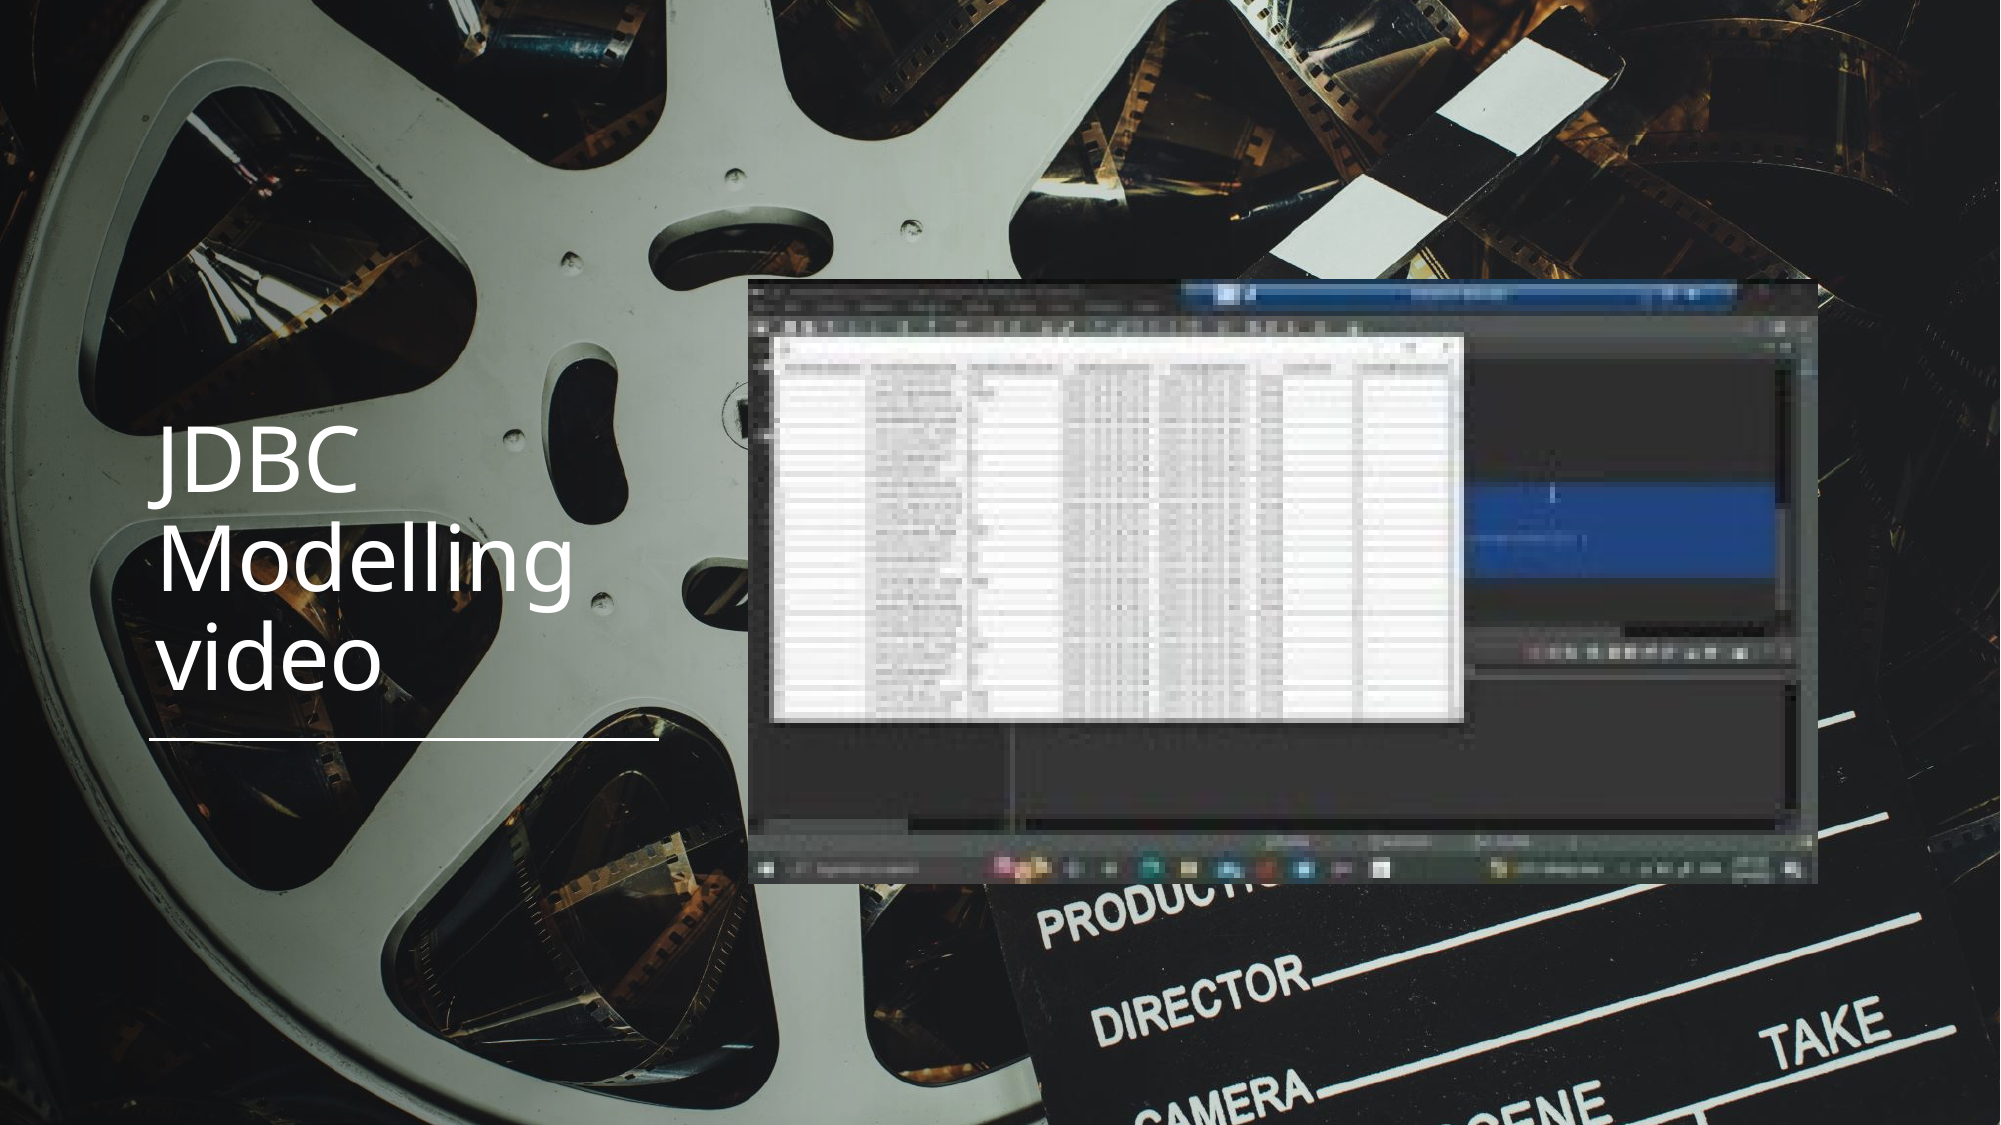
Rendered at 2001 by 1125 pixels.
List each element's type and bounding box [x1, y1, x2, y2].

picture [0, 0, 2000, 1125]
text_box [746, 278, 1819, 885]
